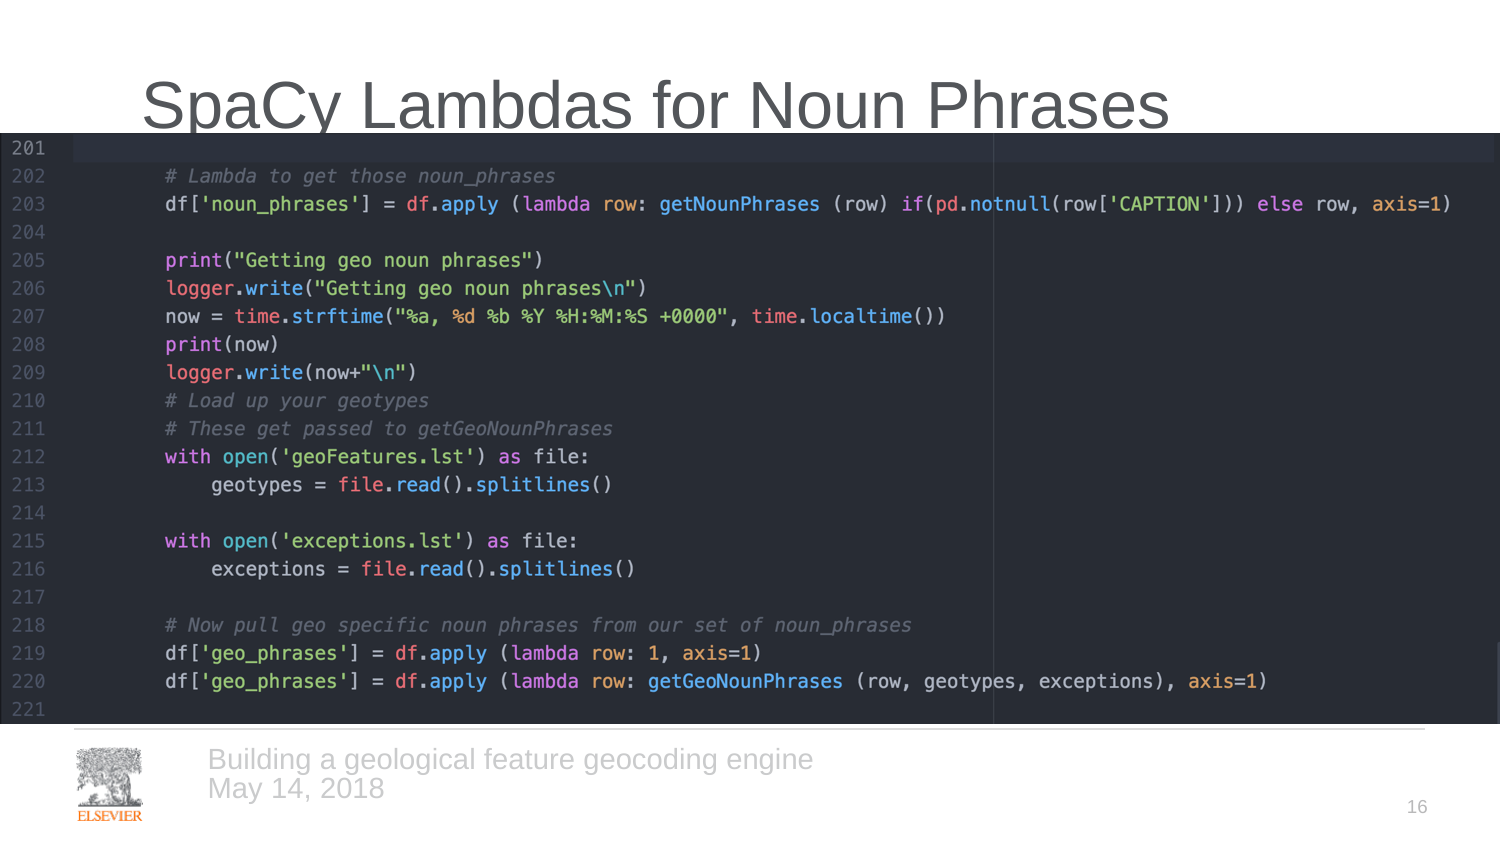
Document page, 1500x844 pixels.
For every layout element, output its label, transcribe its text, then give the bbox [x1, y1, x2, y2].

slide_number 16 [1105, 795, 1443, 818]
picture [76, 747, 143, 821]
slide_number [207, 775, 714, 798]
picture [0, 133, 1500, 724]
footer Building a geological feature geocoding engine [207, 746, 946, 769]
title SpaCy Lambdas for Noun Phrases [126, 41, 1428, 118]
